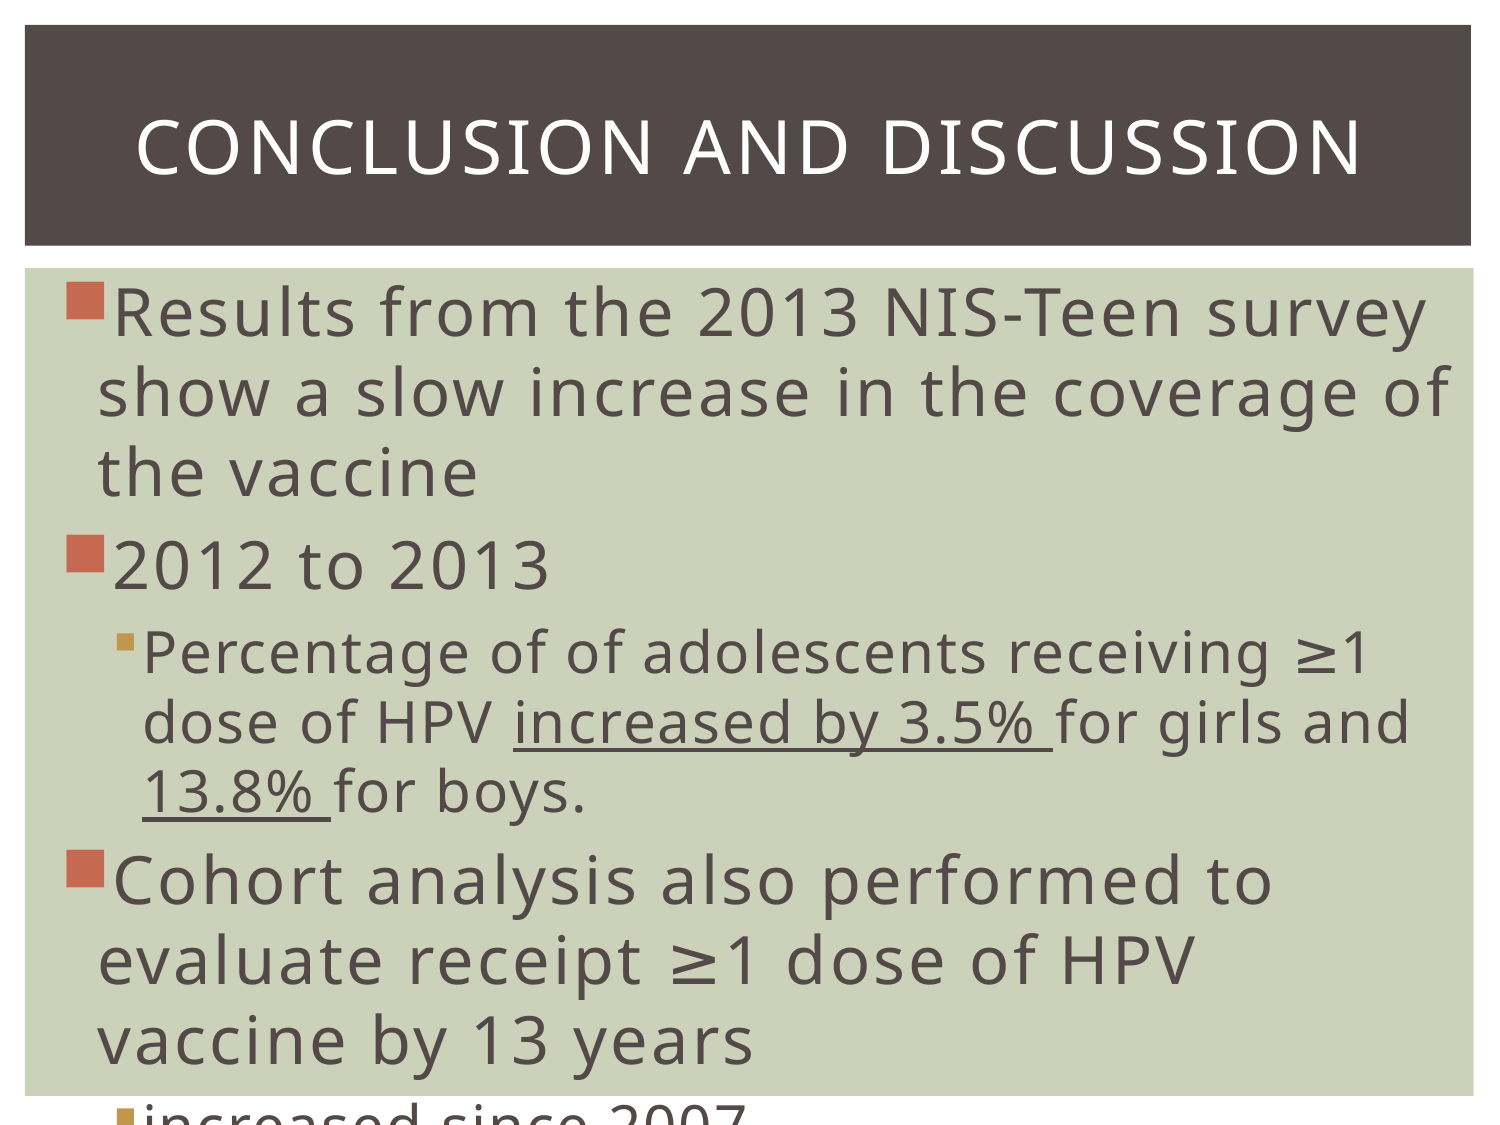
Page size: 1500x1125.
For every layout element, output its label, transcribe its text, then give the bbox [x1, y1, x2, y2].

list Results from the 2013 NIS-Teen survey show a slow increase in the coverage of the vaccine 2012 to 2013 Percentage of of adolescents receiving ≥1 dose of HPV increased by 3.5% for girls and 13.8% for boys. Cohort analysis also performed to evaluate receipt ≥1 dose of HPV vaccine by 13 years increased since 2007 Missed vaccination opportunities persist [37, 262, 1475, 986]
title Conclusion and Discussion [62, 58, 1438, 232]
